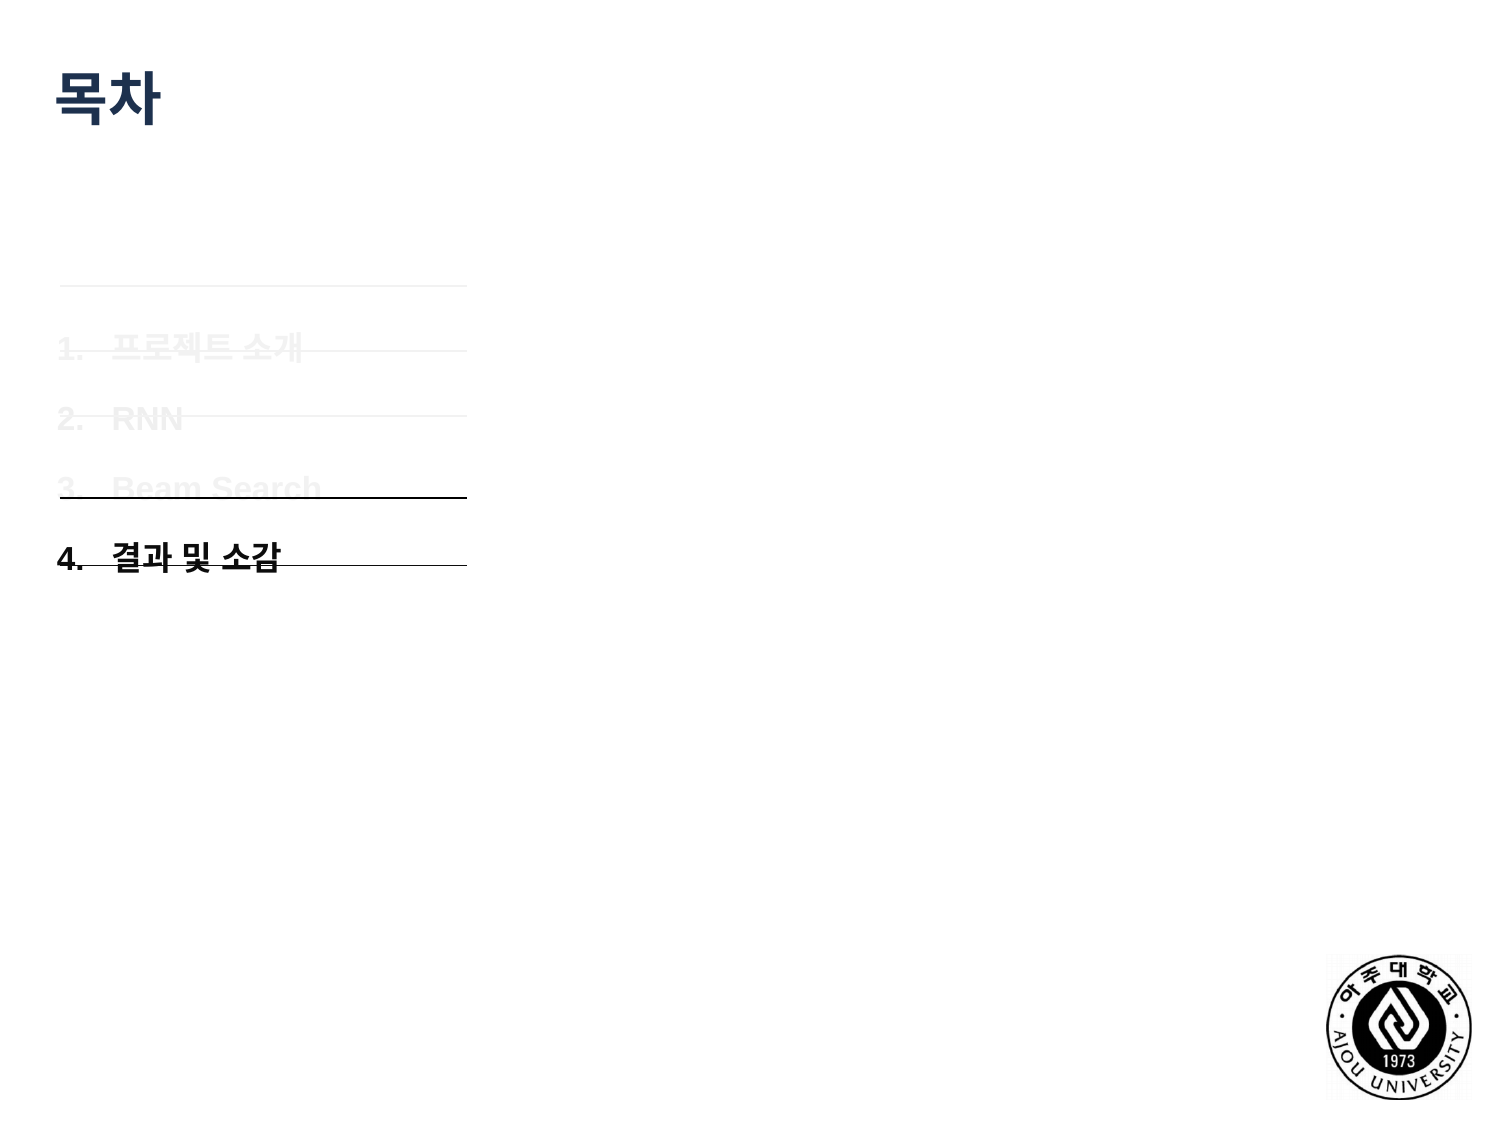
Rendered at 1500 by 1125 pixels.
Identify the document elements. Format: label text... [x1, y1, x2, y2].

text_box 프로젝트 소개 RNN Beam Search 결과 및 소감 [41, 289, 891, 1064]
picture [1326, 954, 1472, 1101]
title 목차 [39, 24, 1440, 170]
